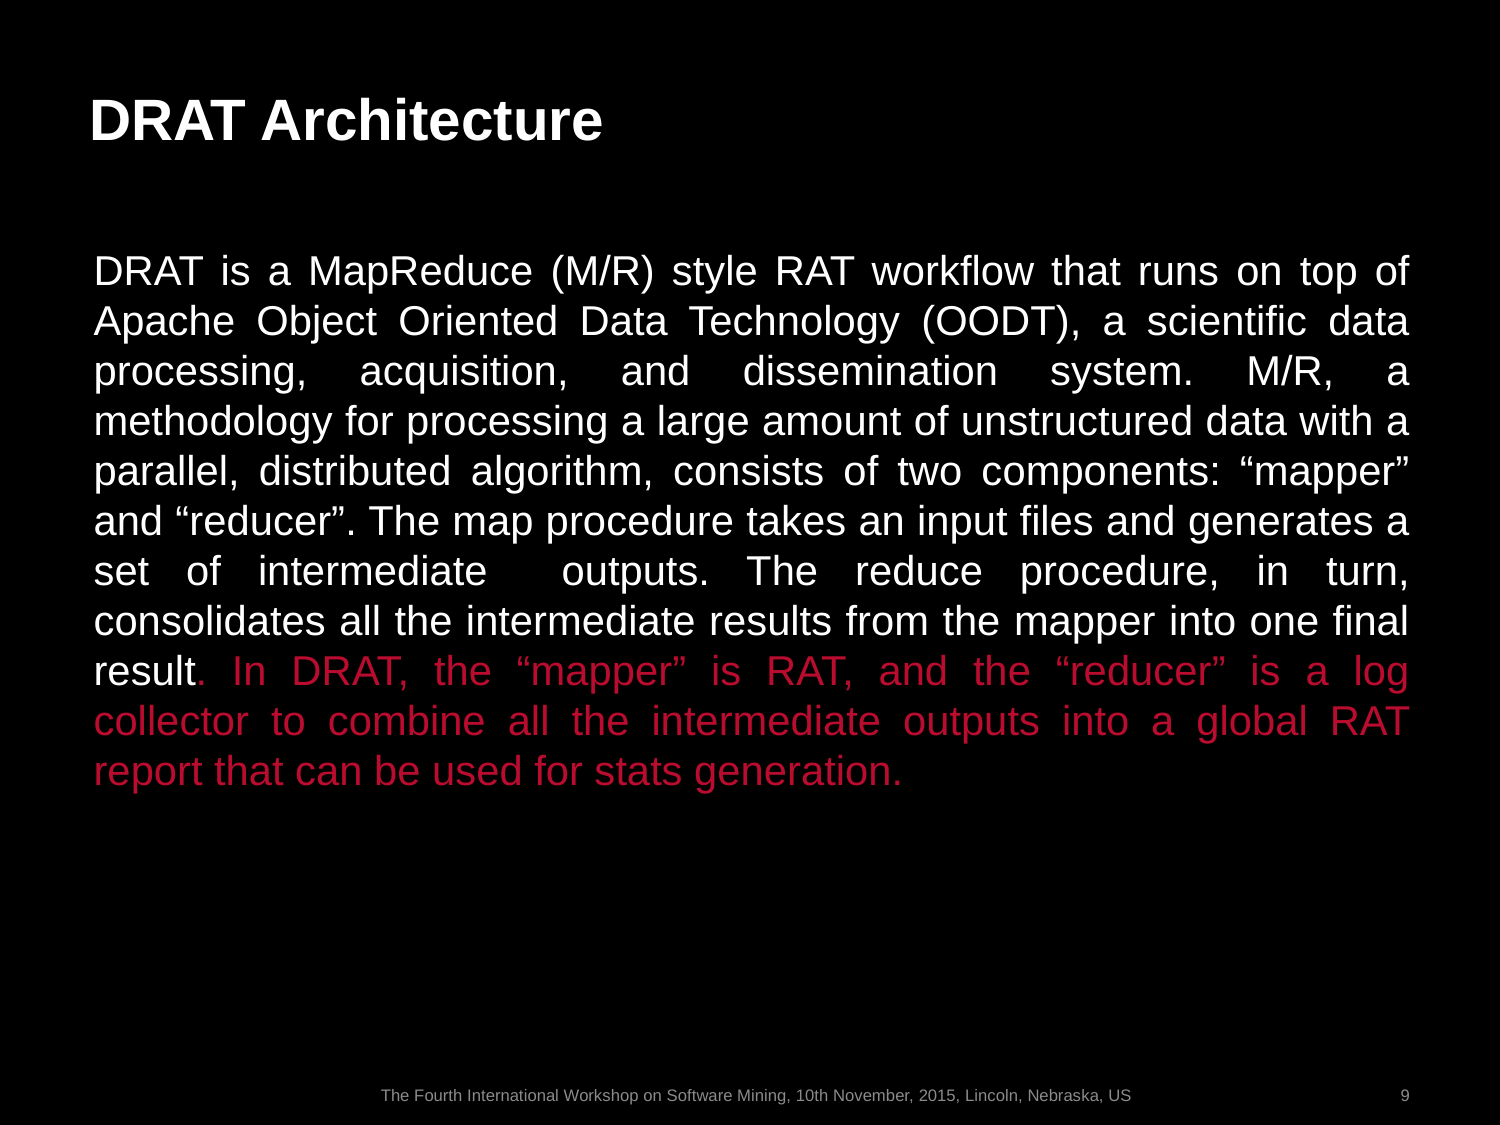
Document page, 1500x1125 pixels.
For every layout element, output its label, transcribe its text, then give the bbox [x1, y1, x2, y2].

slide_number 8 [1217, 1065, 1425, 1125]
footer The Fourth International Workshop on Software Mining, 10th November, 2015, Lincoln, Nebraska, US [309, 1065, 1205, 1125]
title DRAT Architecture [74, 74, 1425, 146]
text_box DRAT is a MapReduce (M/R) style RAT workflow that runs on top of Apache Object Oriented Data Technology (OODT), a scientific data processing, acquisition, and dissemination system. M/R, a methodology for processing a large amount of unstructured data with a parallel, distributed algorithm, consists of two components: “mapper” and “reducer”. The map procedure takes an input files and generates a set of intermediate outputs. The reduce procedure, in turn, consolidates all the intermediate results from the mapper into one final result. In DRAT, the “mapper” is RAT, and the “reducer” is a log collector to combine all the intermediate outputs into a global RAT report that can be used for stats generation. [78, 236, 1425, 802]
